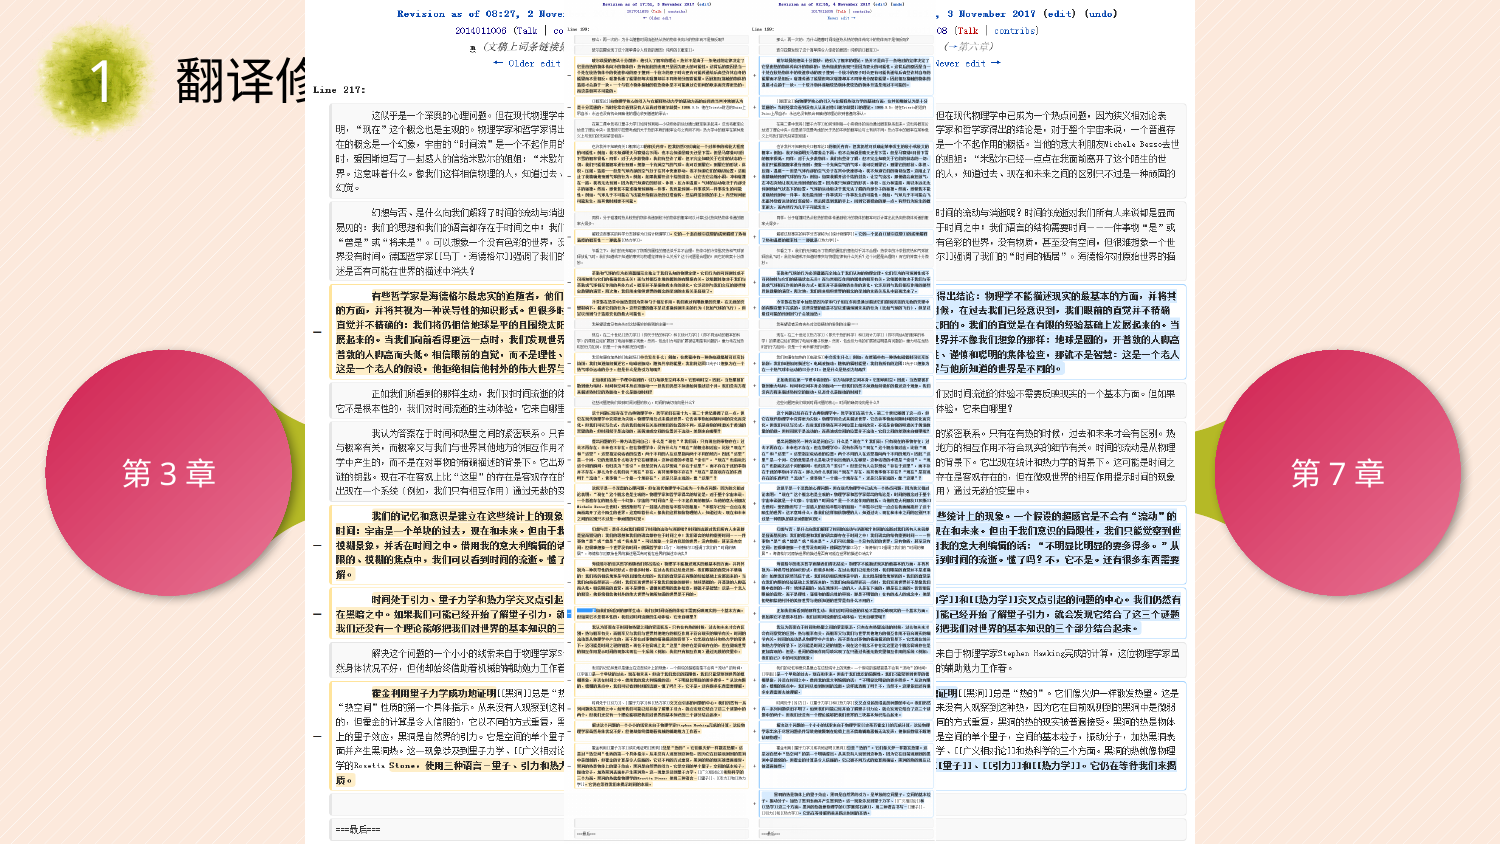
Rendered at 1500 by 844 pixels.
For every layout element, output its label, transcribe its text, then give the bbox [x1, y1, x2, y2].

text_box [27, 7, 165, 147]
text_box [287, 414, 305, 528]
text_box 翻译修订 [165, 42, 305, 118]
text_box 第7章 [1213, 348, 1462, 597]
text_box 第3章 [44, 348, 293, 597]
text_box [1195, 420, 1224, 523]
picture [305, 0, 1195, 844]
